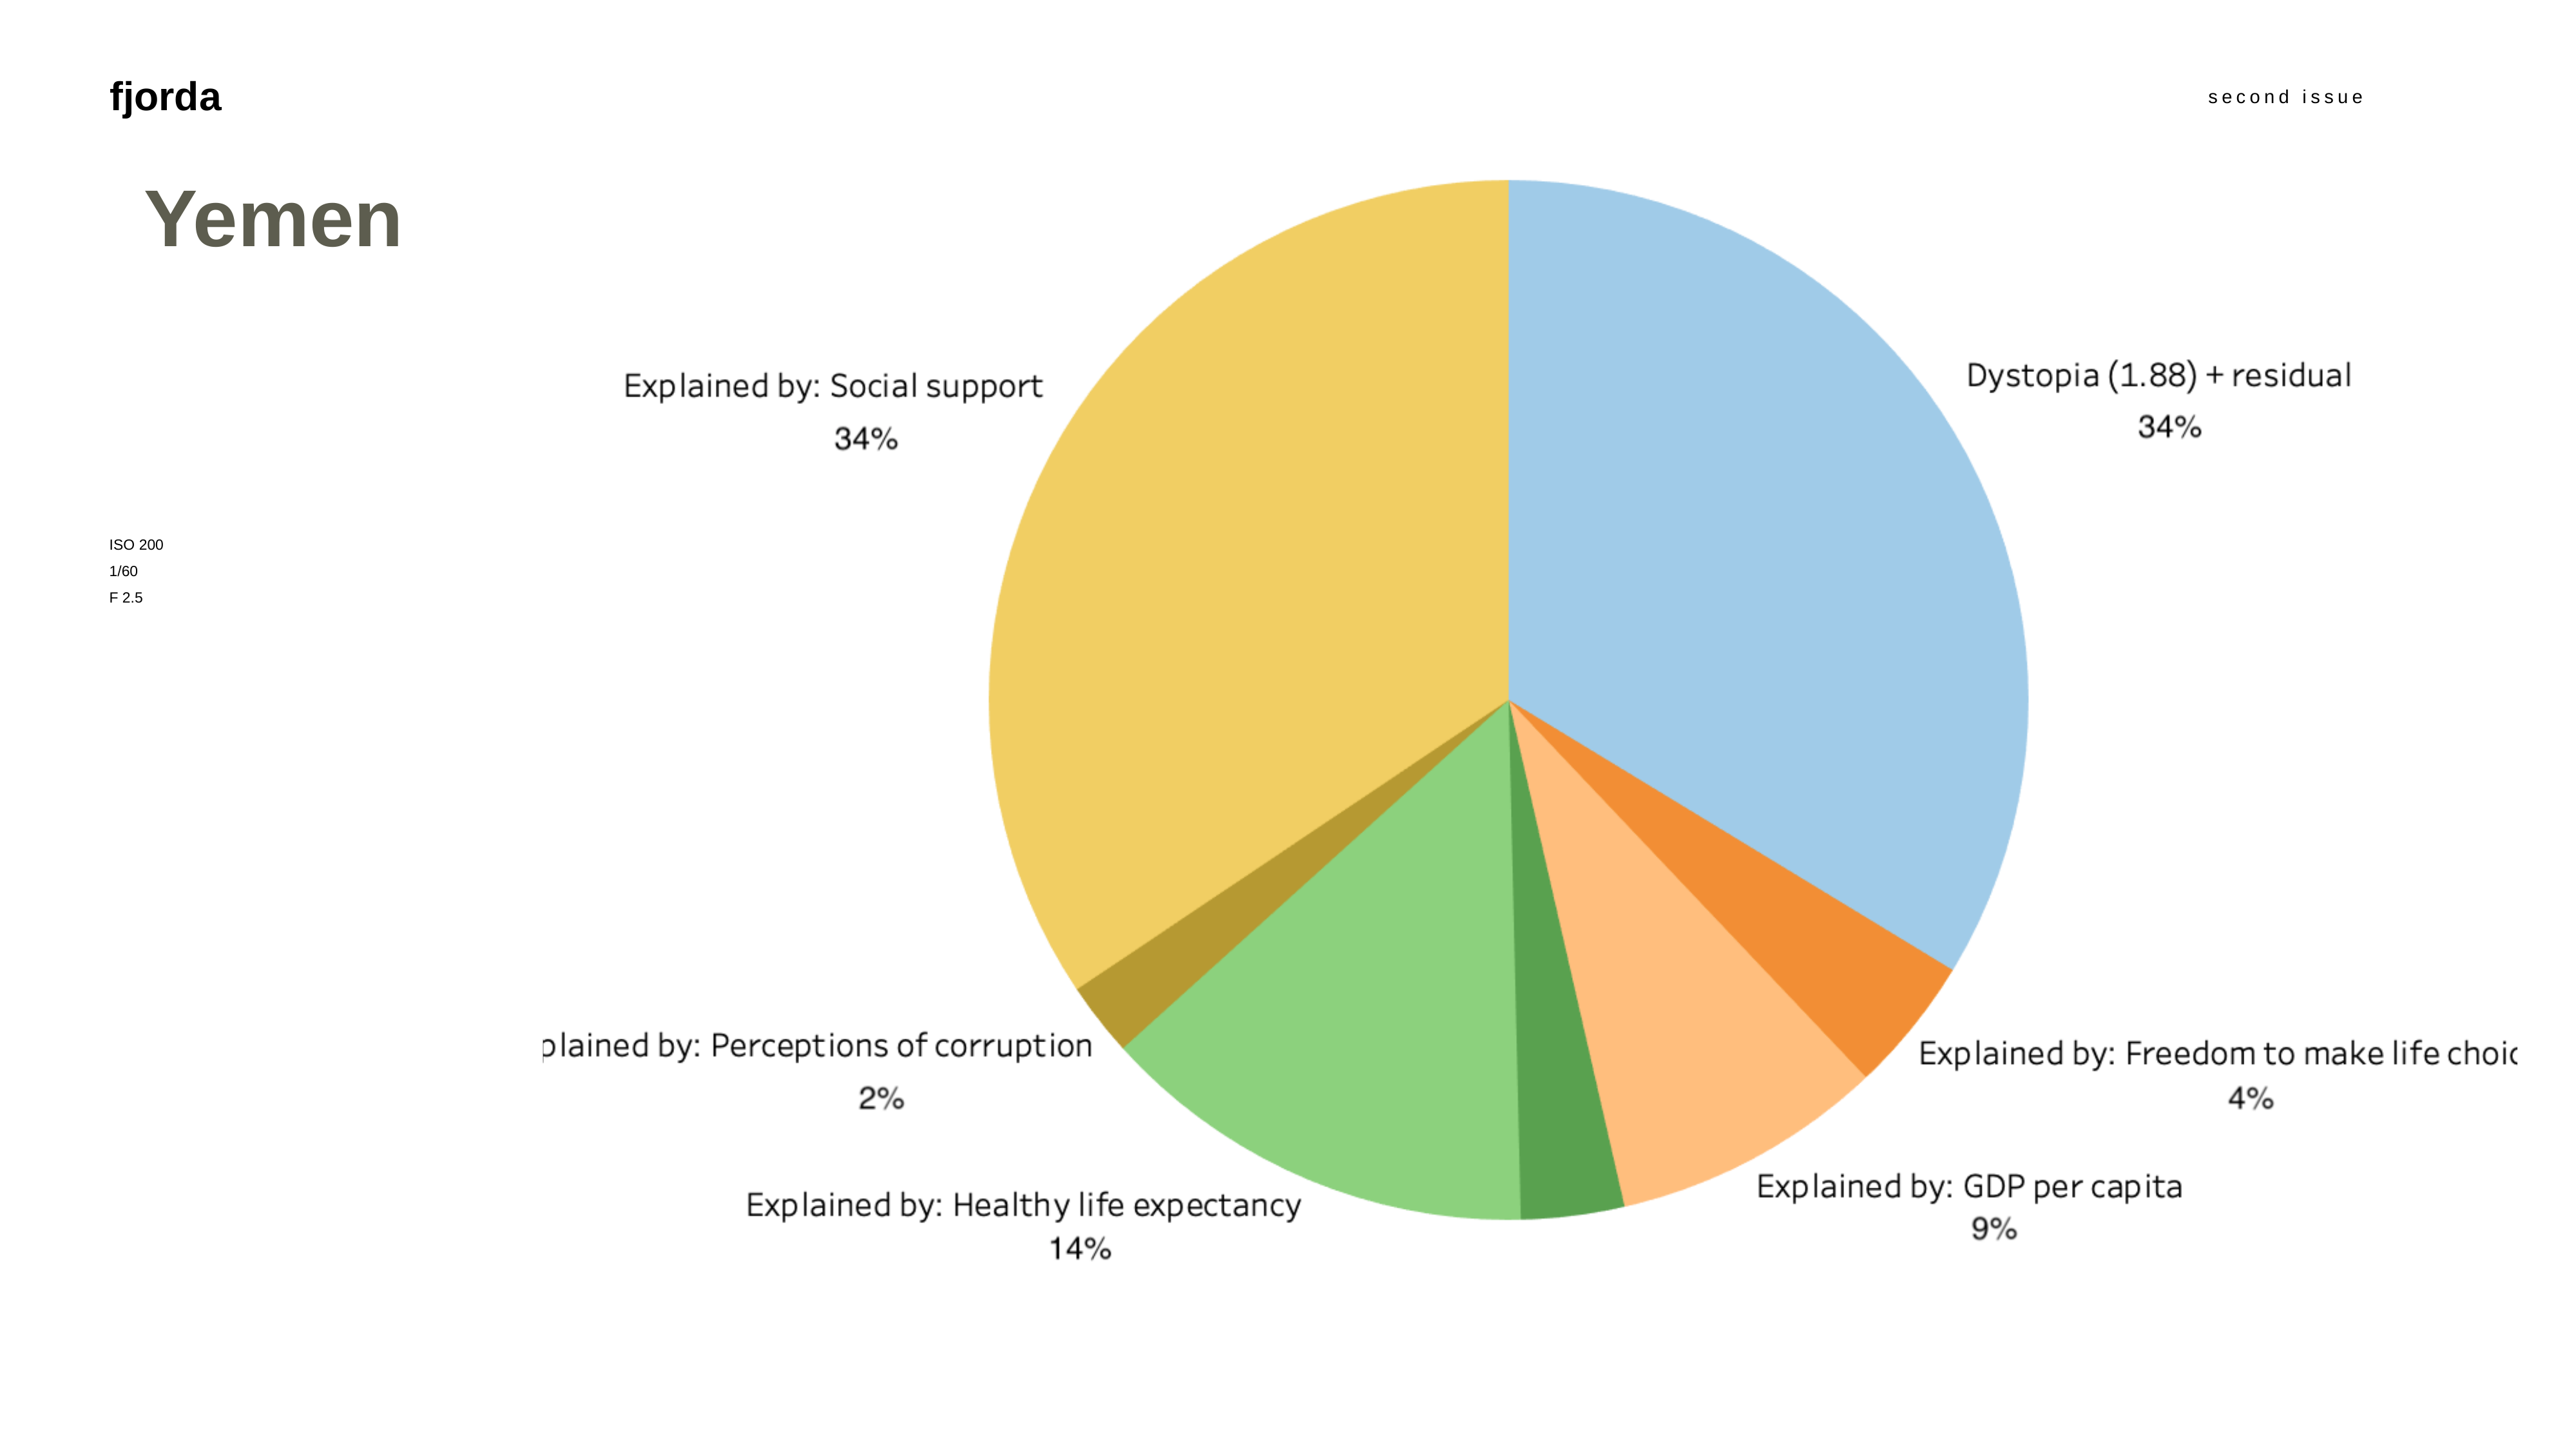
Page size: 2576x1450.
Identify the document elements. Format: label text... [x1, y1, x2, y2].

text_box Yemen [139, 160, 450, 267]
picture [543, 160, 2518, 1273]
